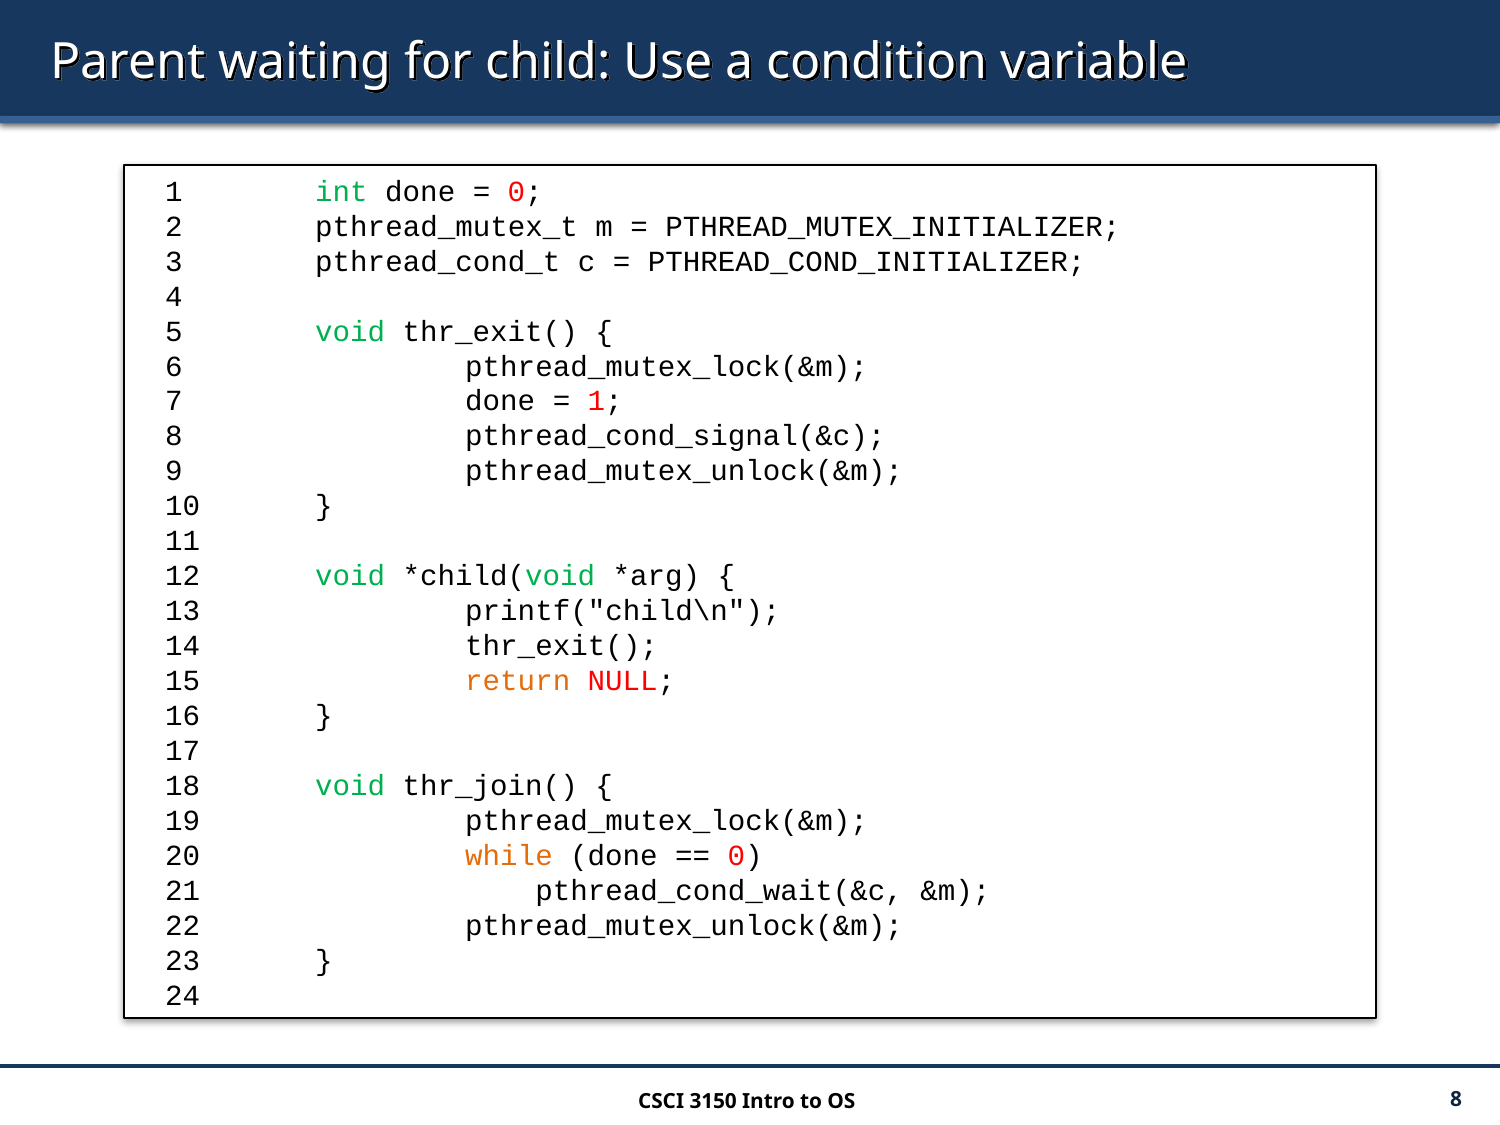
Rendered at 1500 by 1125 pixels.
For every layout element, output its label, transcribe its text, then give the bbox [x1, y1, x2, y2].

footer CSCI 3150 Intro to OS [497, 1079, 997, 1117]
slide_number 8 [1306, 1081, 1483, 1118]
title Parent waiting for child: Use a condition variable [34, 10, 1477, 107]
text_box 1 int done = 0; 2 pthread_mutex_t m = PTHREAD_MUTEX_INITIALIZER; 3 pthread_cond_t c = PTHREAD_COND_INITIALIZER; 4 5 void thr_exit() { 6 pthread_mutex_lock(&m); 7 done = 1; 8 pthread_cond_signal(&c); 9 pthread_mutex_unlock(&m); 10 } 11 12 void *child(void *arg) { 13 printf("child\n"); 14 thr_exit(); 15 return NULL; 16 } 17 18 void thr_join() { 19 pthread_mutex_lock(&m); 20 while (done == 0) 21 pthread_cond_wait(&c, &m); 22 pthread_mutex_unlock(&m); 23 } 24 [121, 161, 1379, 1021]
